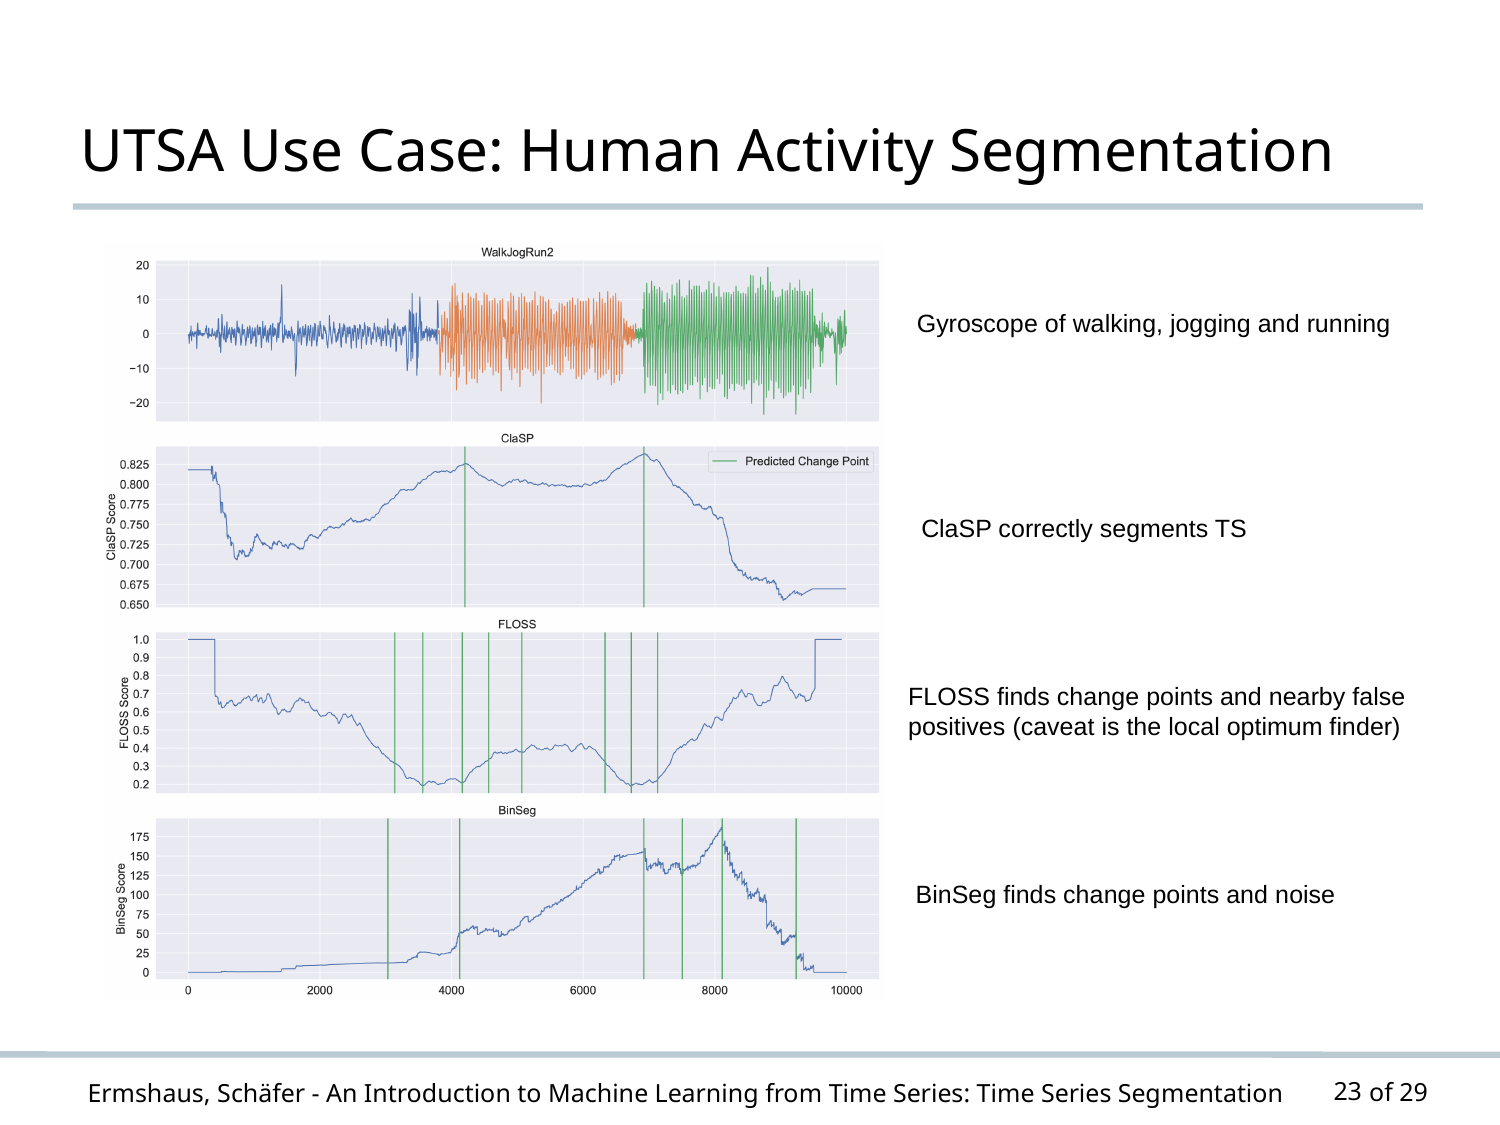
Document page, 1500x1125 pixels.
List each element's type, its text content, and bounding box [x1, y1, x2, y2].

list Ermshaus, Schäfer - An Introduction to Machine Learning from Time Series: Time Series Segmentation [80, 1077, 1268, 1107]
text_box ClaSP correctly segments TS [921, 512, 1248, 542]
text_box BinSeg finds change points and noise [915, 878, 1344, 909]
text_box FLOSS finds change points and nearby false positives (caveat is the local optimum finder) [908, 680, 1455, 741]
title UTSA Use Case: Human Activity Segmentation [71, 0, 1423, 193]
picture [102, 242, 884, 1001]
slide_number 23 [1268, 1067, 1371, 1115]
text_box Gyroscope of walking, jogging and running [916, 307, 1392, 338]
